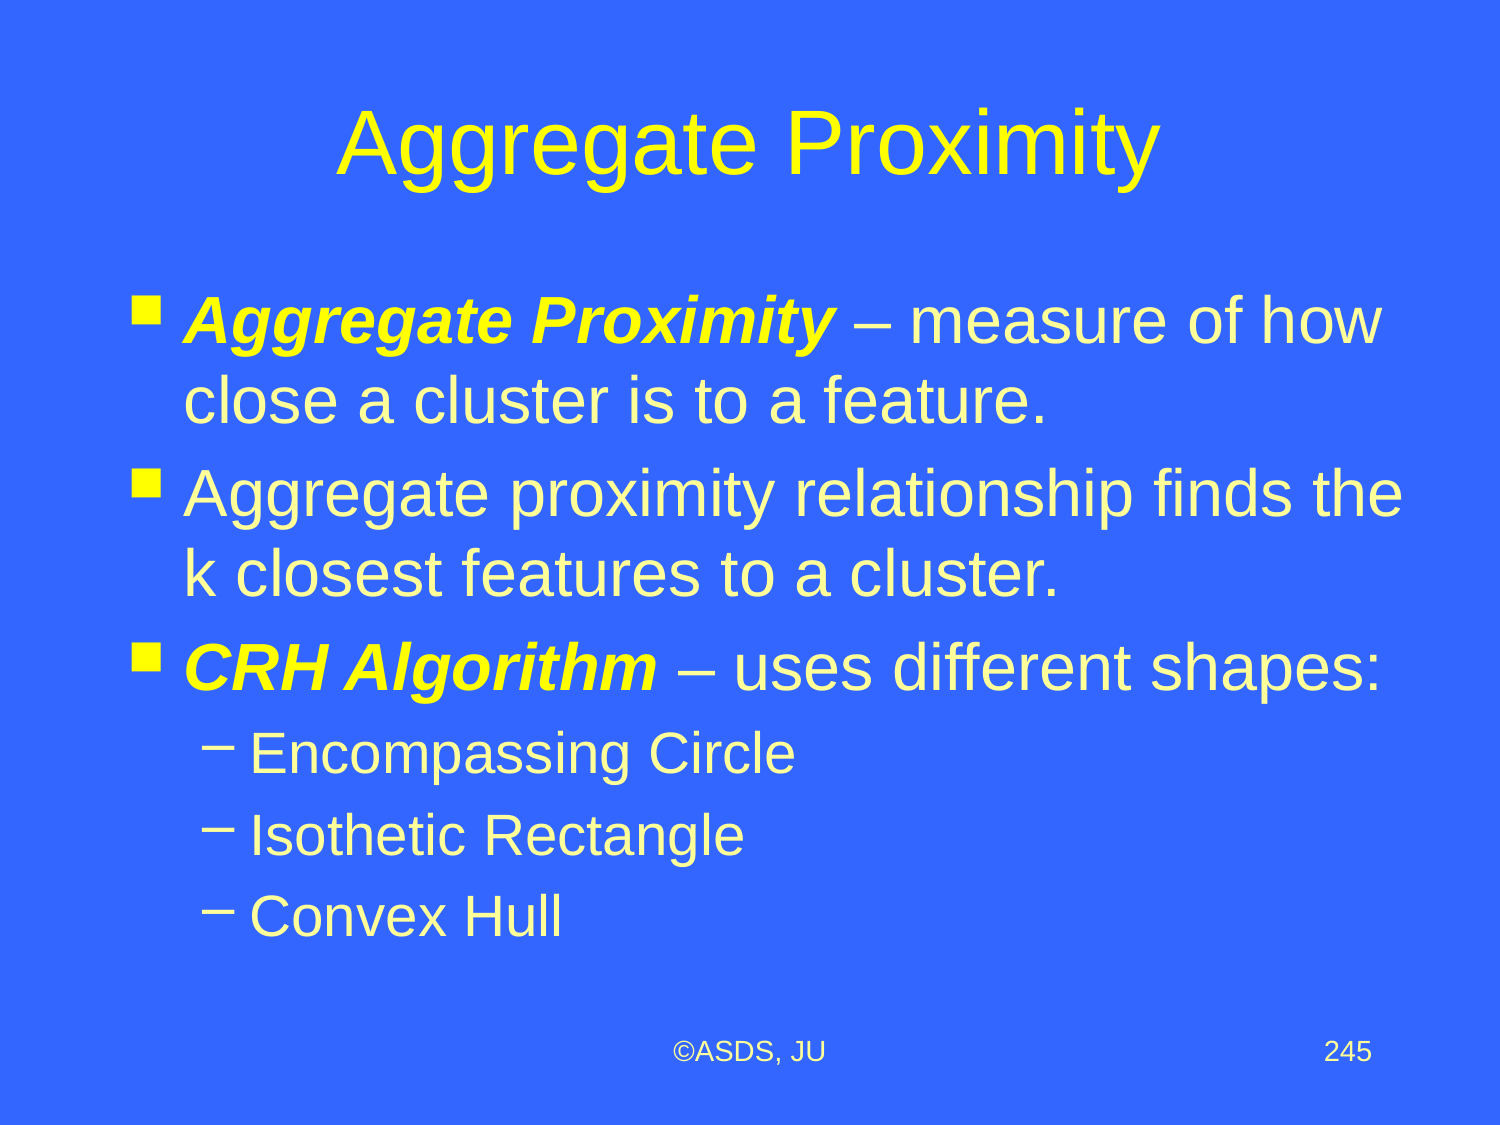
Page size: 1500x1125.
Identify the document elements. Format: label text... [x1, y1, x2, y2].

title Aggregate Proximity [112, 37, 1388, 238]
footer ©ASDS, JU [511, 1024, 988, 1101]
list Aggregate Proximity – measure of how close a cluster is to a feature. Aggregate proximity relationship finds the k closest features to a cluster. CRH Algorithm – uses different shapes: Encompassing Circle Isothetic Rectangle Convex Hull [111, 268, 1438, 1001]
slide_number 245 [1074, 1024, 1388, 1101]
